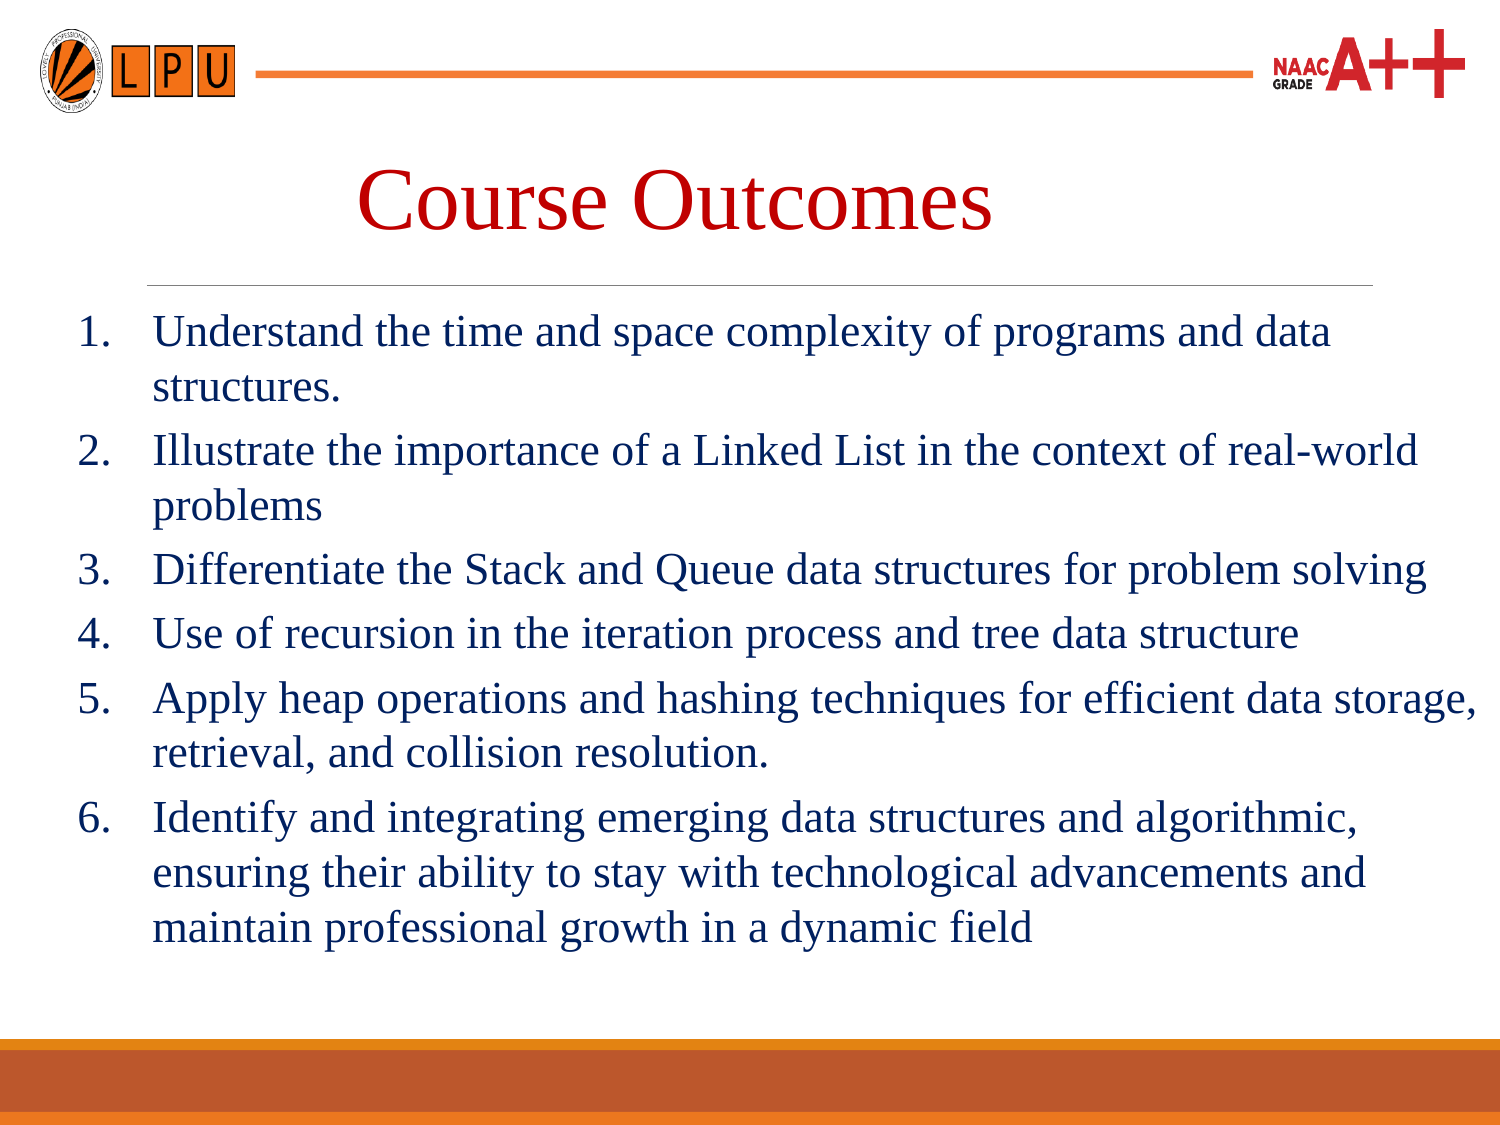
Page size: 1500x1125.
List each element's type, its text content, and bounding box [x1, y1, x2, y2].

list Understand the time and space complexity of programs and data structures. Illustrate the importance of a Linked List in the context of real-world problems Differentiate the Stack and Queue data structures for problem solving Use of recursion in the iteration process and tree data structure Apply heap operations and hashing techniques for efficient data storage, retrieval, and collision resolution. Identify and integrating emerging data structures and algorithmic, ensuring their ability to stay with technological advancements and maintain professional growth in a dynamic field [62, 293, 1500, 1001]
picture [40, 29, 235, 113]
title Course Outcomes [275, 151, 1076, 236]
picture [1273, 29, 1465, 98]
